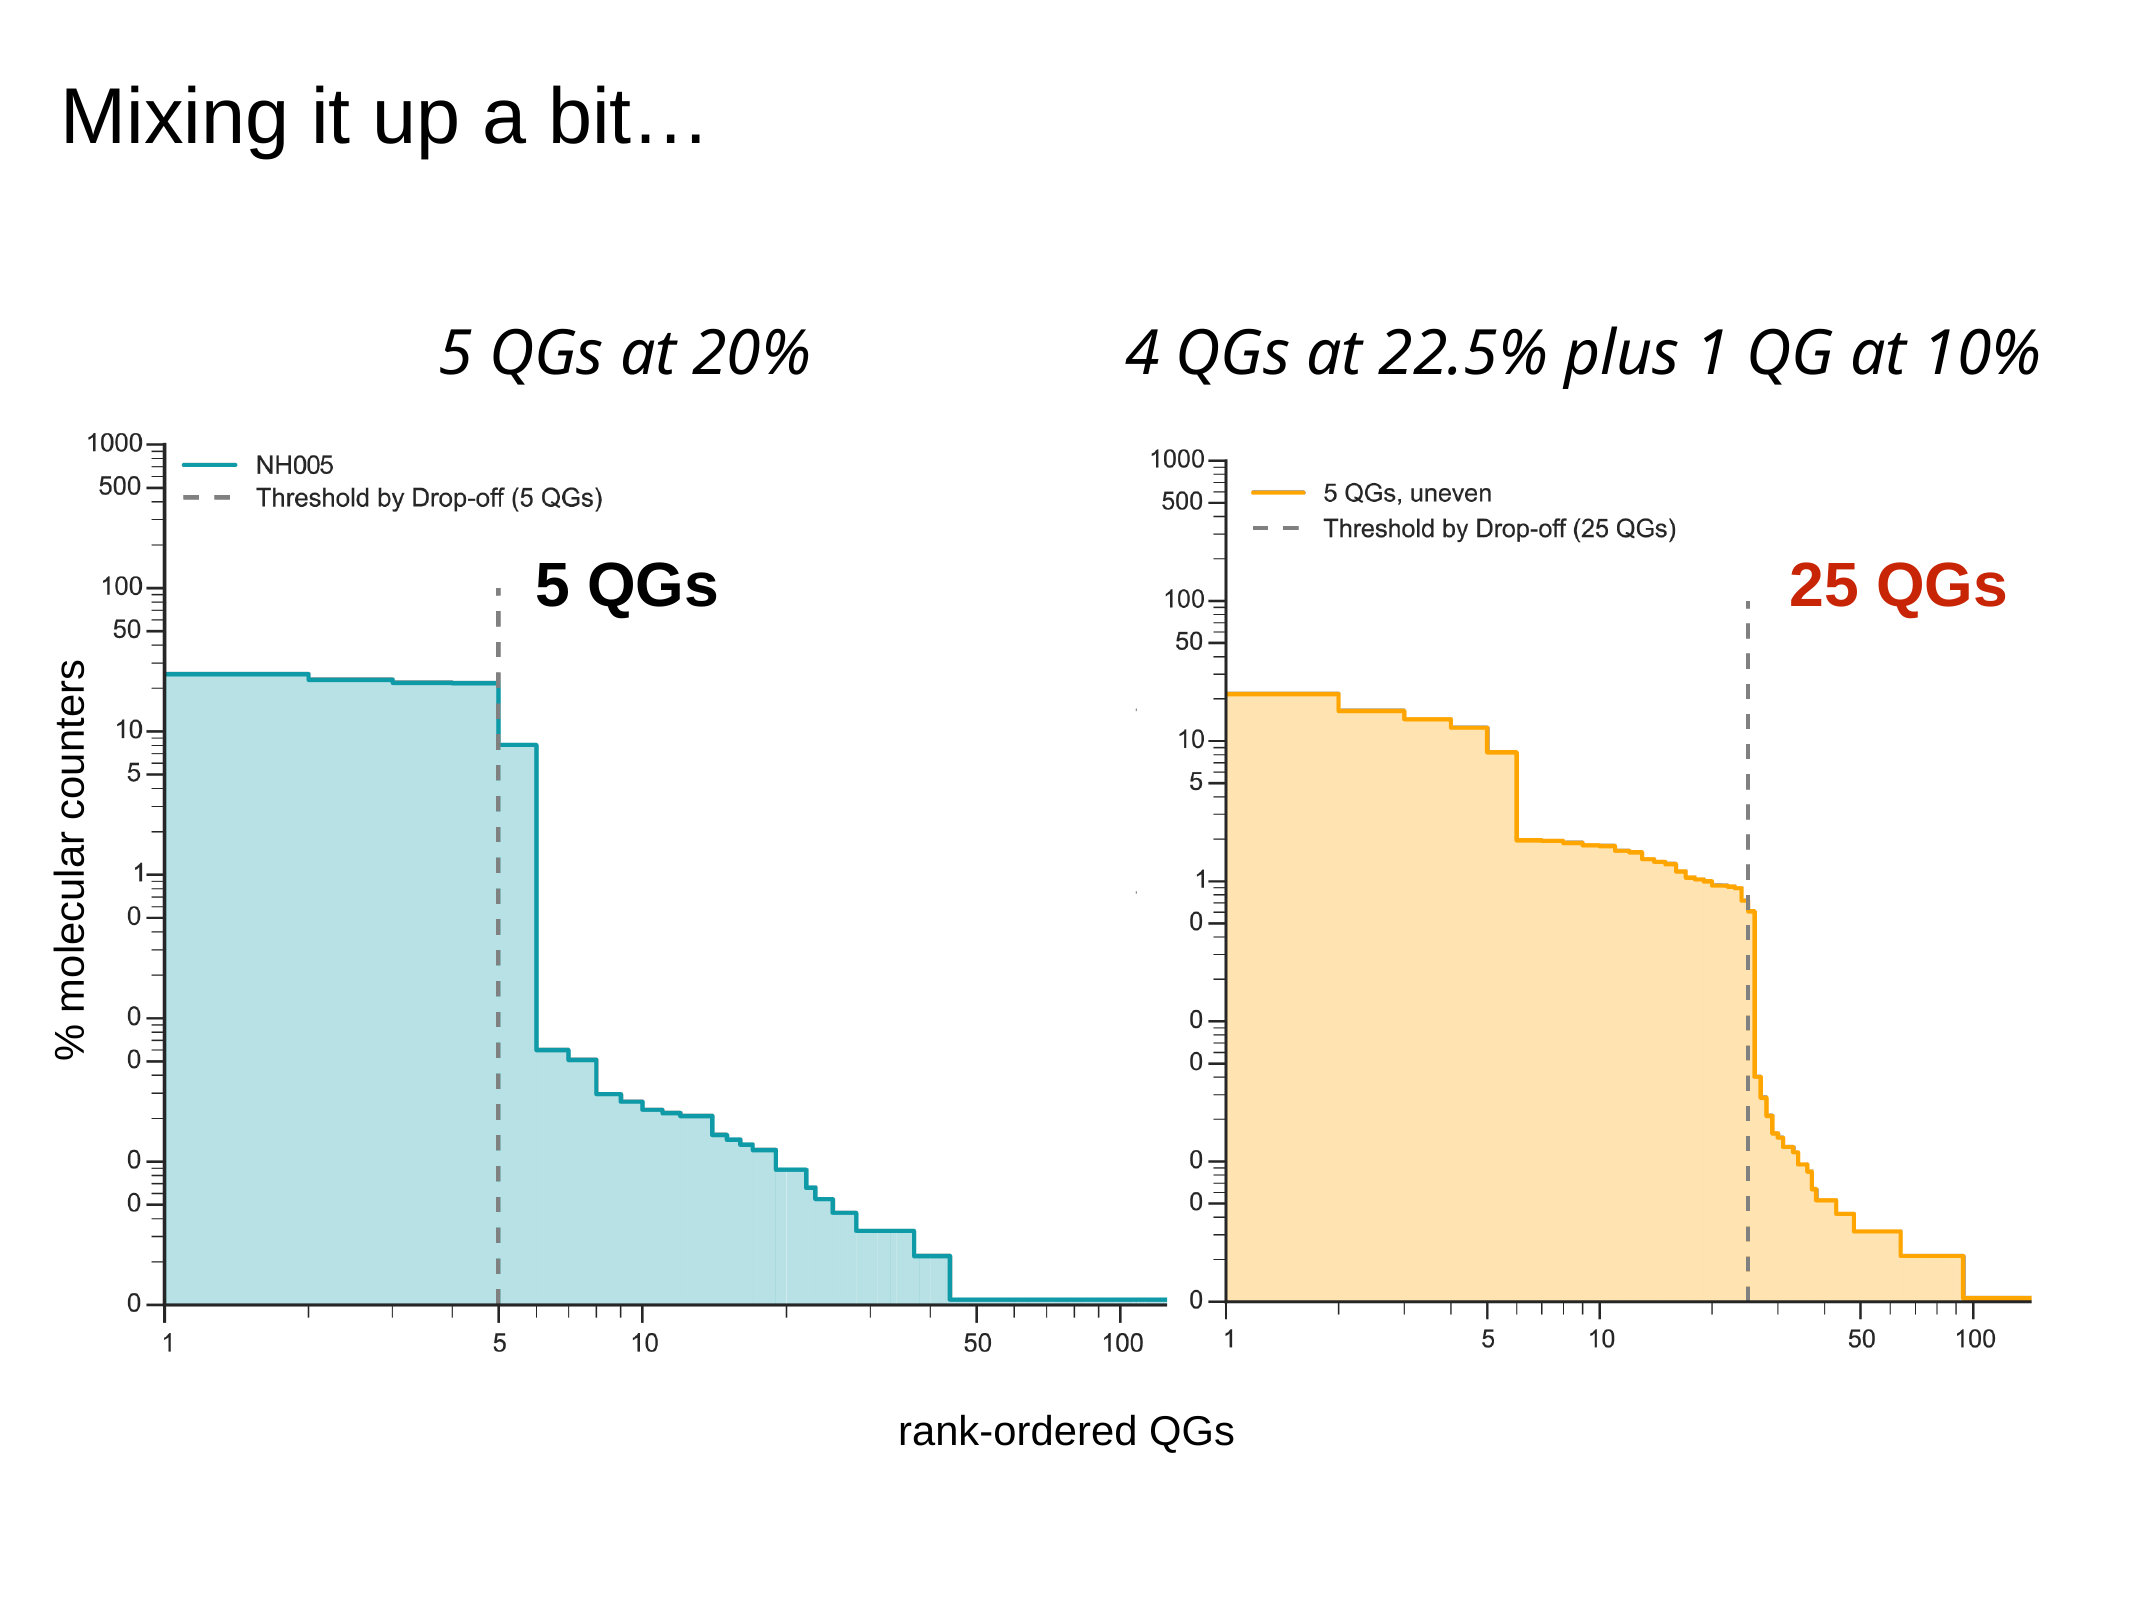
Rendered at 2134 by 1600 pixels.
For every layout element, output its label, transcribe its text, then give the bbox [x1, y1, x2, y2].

text_box % molecular counters [28, 635, 78, 1086]
text_box rank-ordered QGs [845, 1390, 1288, 1468]
text_box Mixing it up a bit… [60, 64, 1119, 160]
text_box 5 QGs at 20% [404, 312, 846, 415]
picture [82, 417, 2032, 1367]
text_box 4 QGs at 22.5% plus 1 QG at 10% [1095, 312, 2072, 425]
